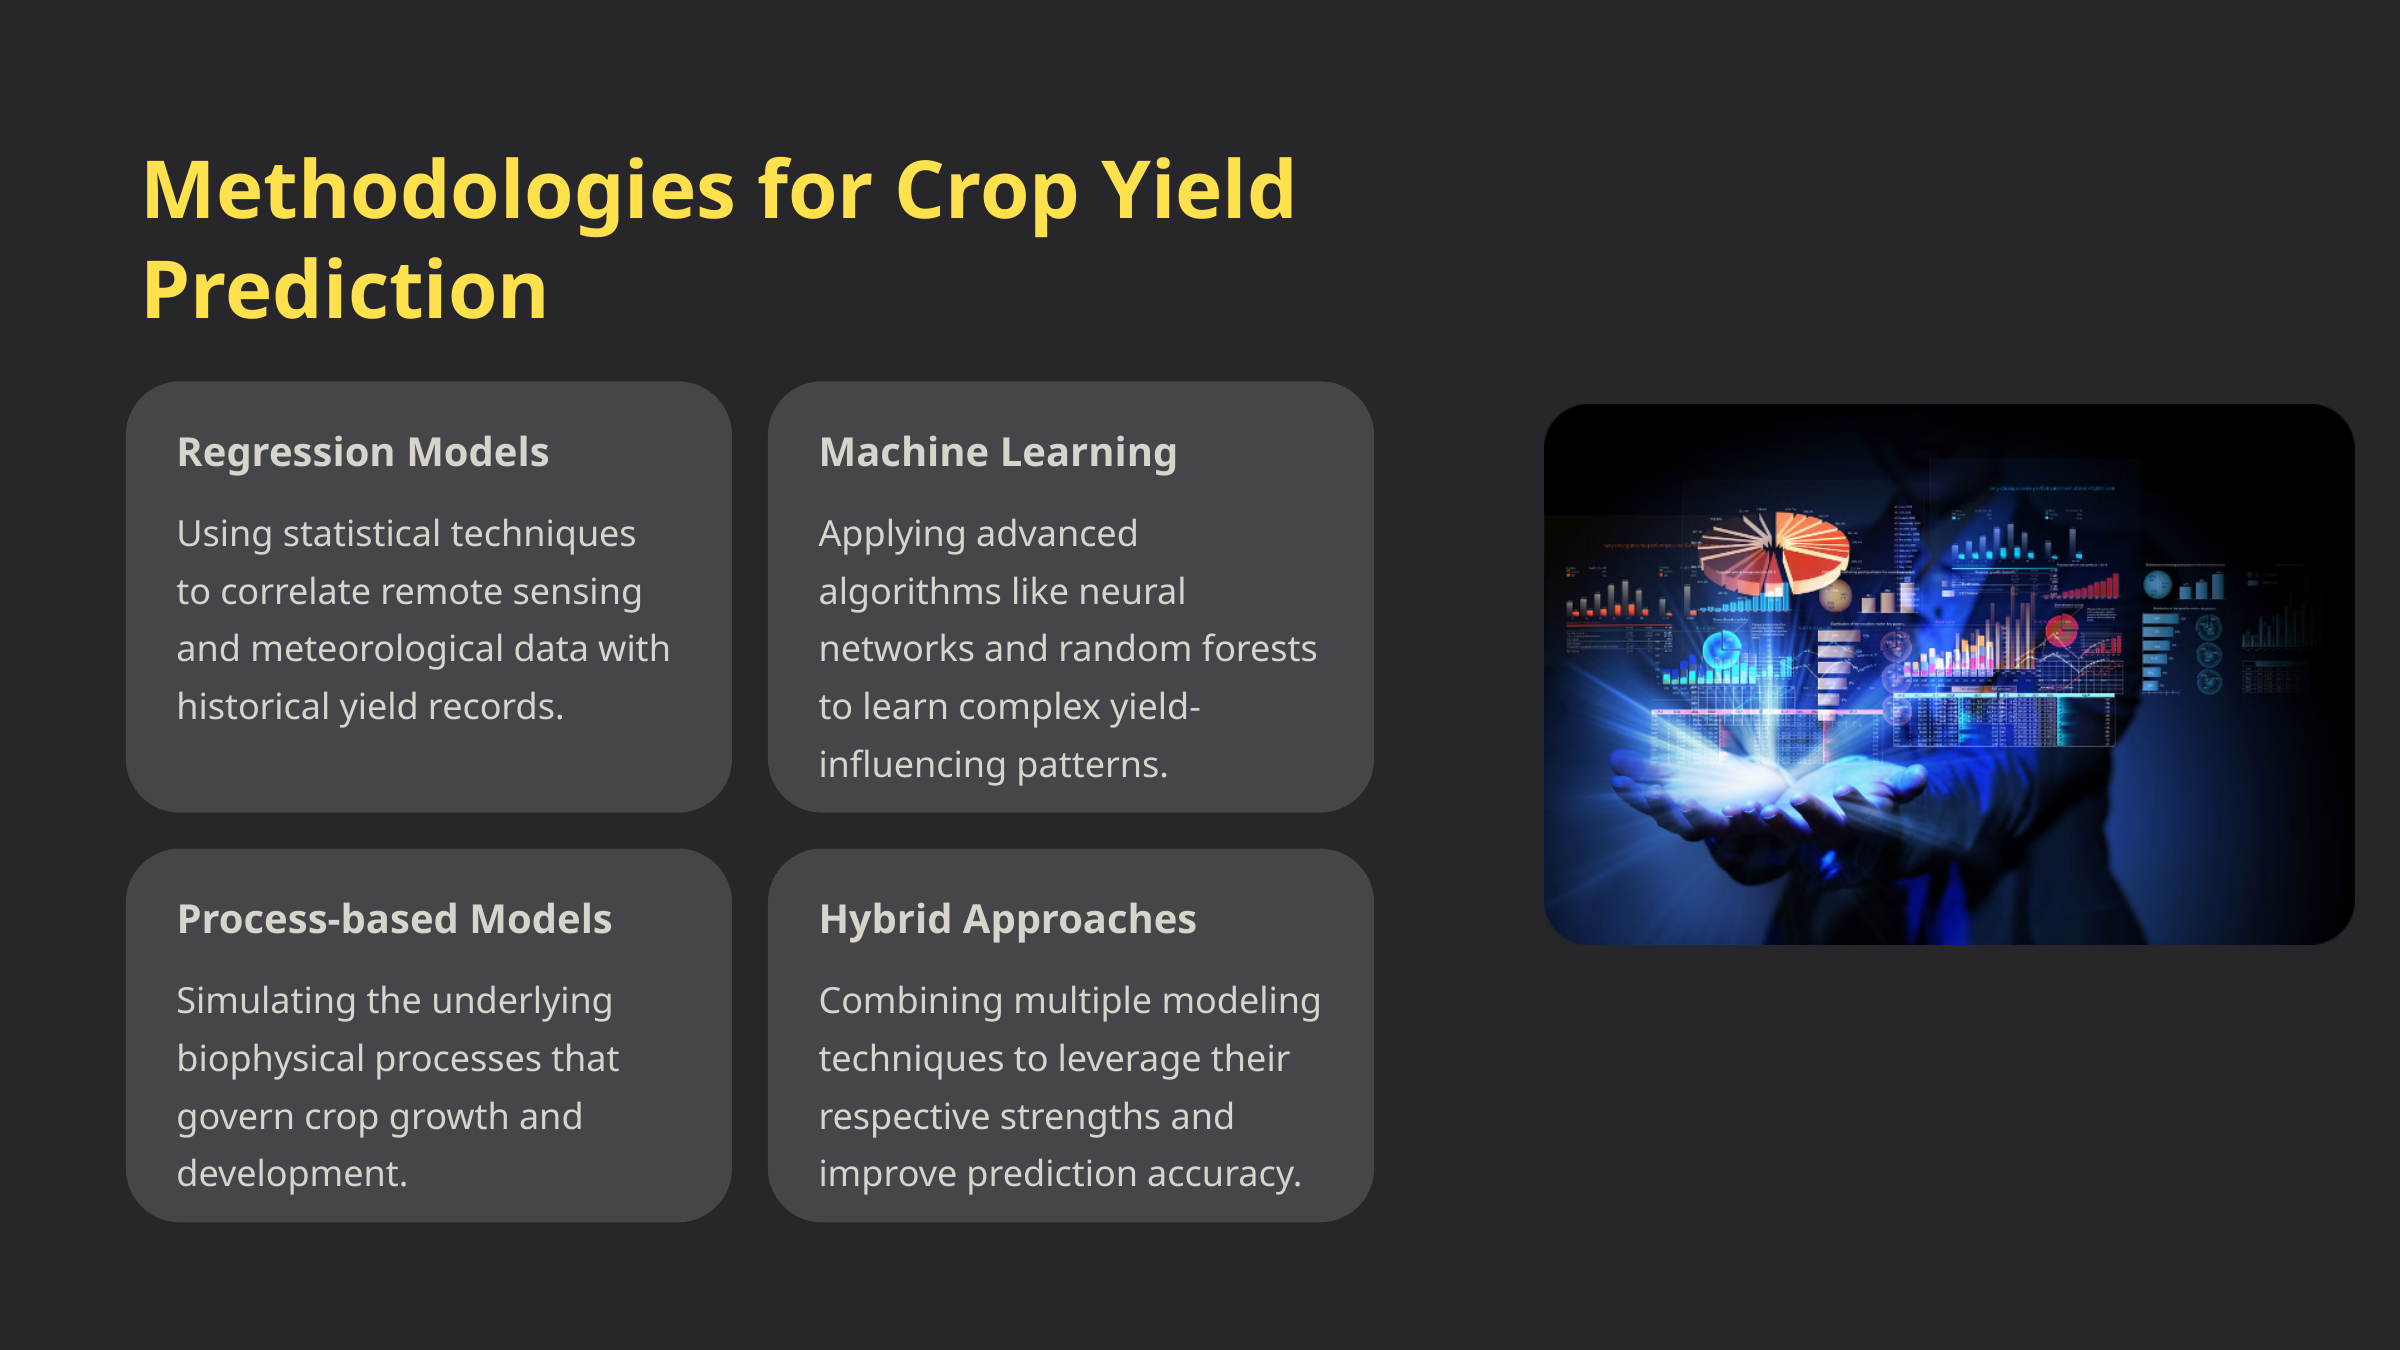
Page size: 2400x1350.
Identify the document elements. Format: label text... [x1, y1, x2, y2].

text_box Using statistical techniques to correlate remote sensing and meteorological data with historical yield records. [161, 488, 696, 720]
text_box Simulating the underlying biophysical processes that govern crop growth and development. [161, 956, 696, 1187]
text_box Hybrid Approaches [803, 884, 1214, 935]
text_box Methodologies for Crop Yield Prediction [125, 127, 1375, 328]
text_box Applying advanced algorithms like neural networks and random forests to learn complex yield-influencing patterns. [803, 488, 1339, 777]
text_box [767, 848, 1375, 1223]
text_box Process-based Models [161, 884, 633, 935]
text_box [125, 381, 732, 813]
text_box Combining multiple modeling techniques to leverage their respective strengths and improve prediction accuracy. [803, 956, 1339, 1187]
text_box [0, 0, 1499, 1350]
picture [1499, 0, 2400, 1350]
text_box Machine Learning [803, 417, 1204, 468]
text_box [767, 381, 1375, 813]
text_box [125, 848, 732, 1223]
text_box Regression Models [161, 417, 562, 468]
